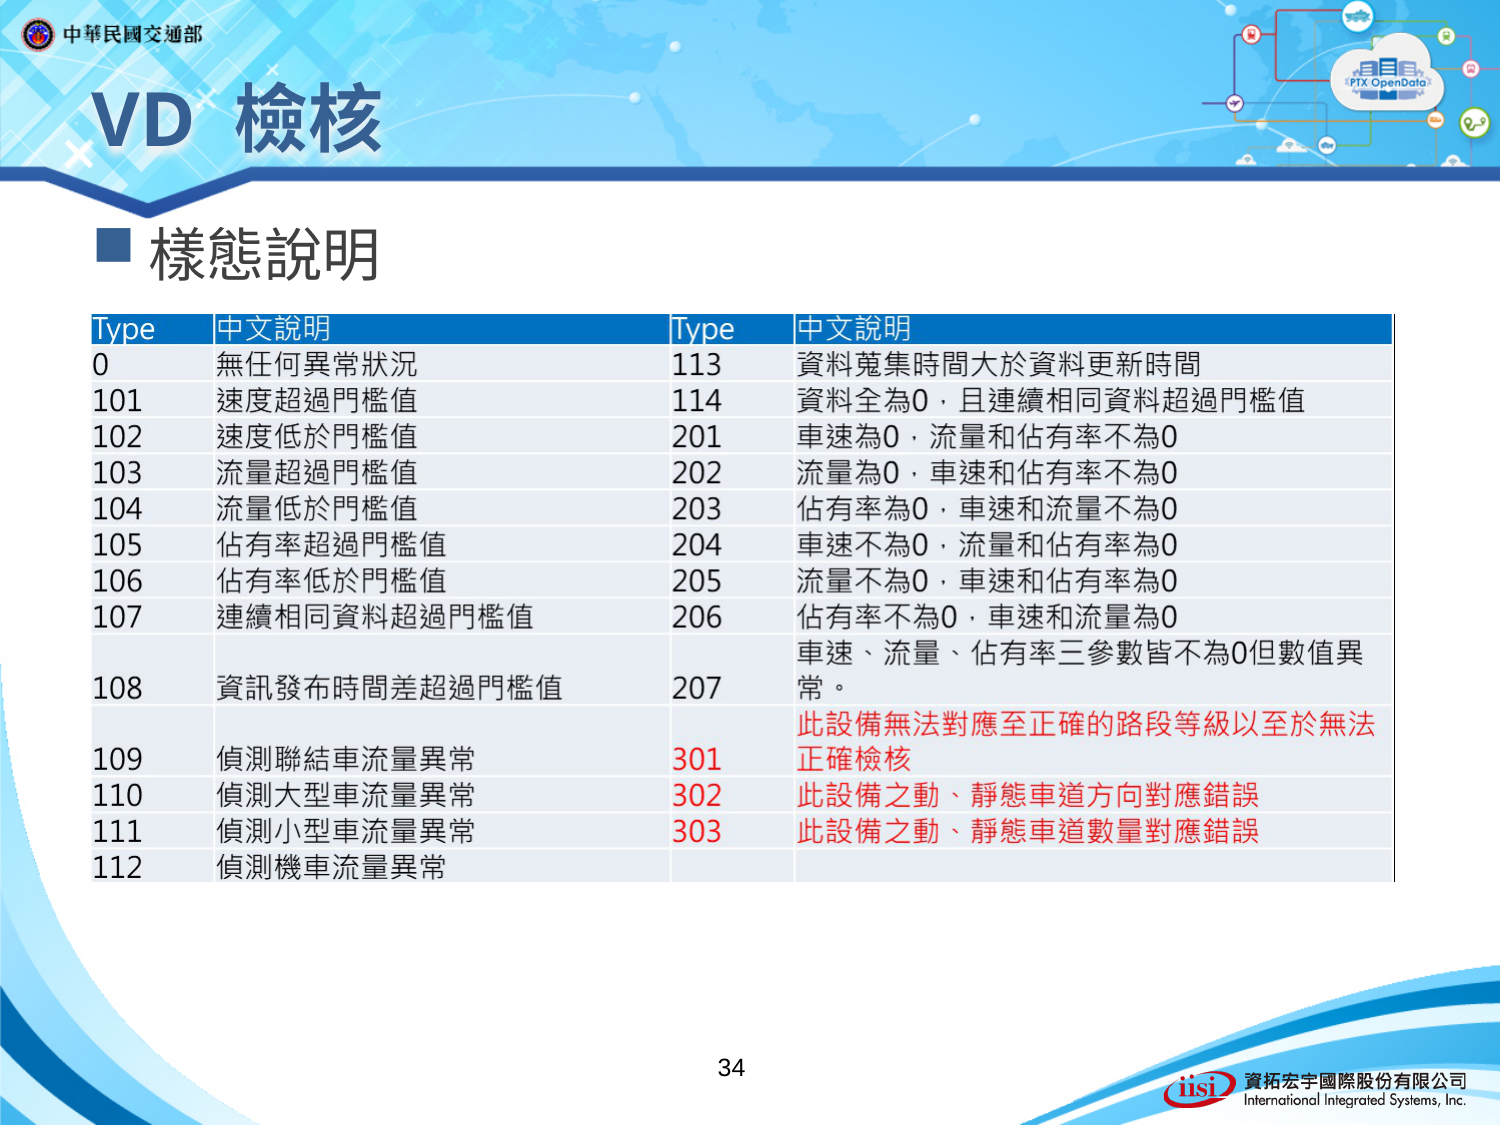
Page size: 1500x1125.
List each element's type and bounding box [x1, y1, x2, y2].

title [76, 62, 1460, 170]
slide_number [702, 1044, 797, 1120]
picture [89, 314, 1396, 882]
list [76, 196, 1460, 1036]
picture [0, 0, 1500, 1125]
